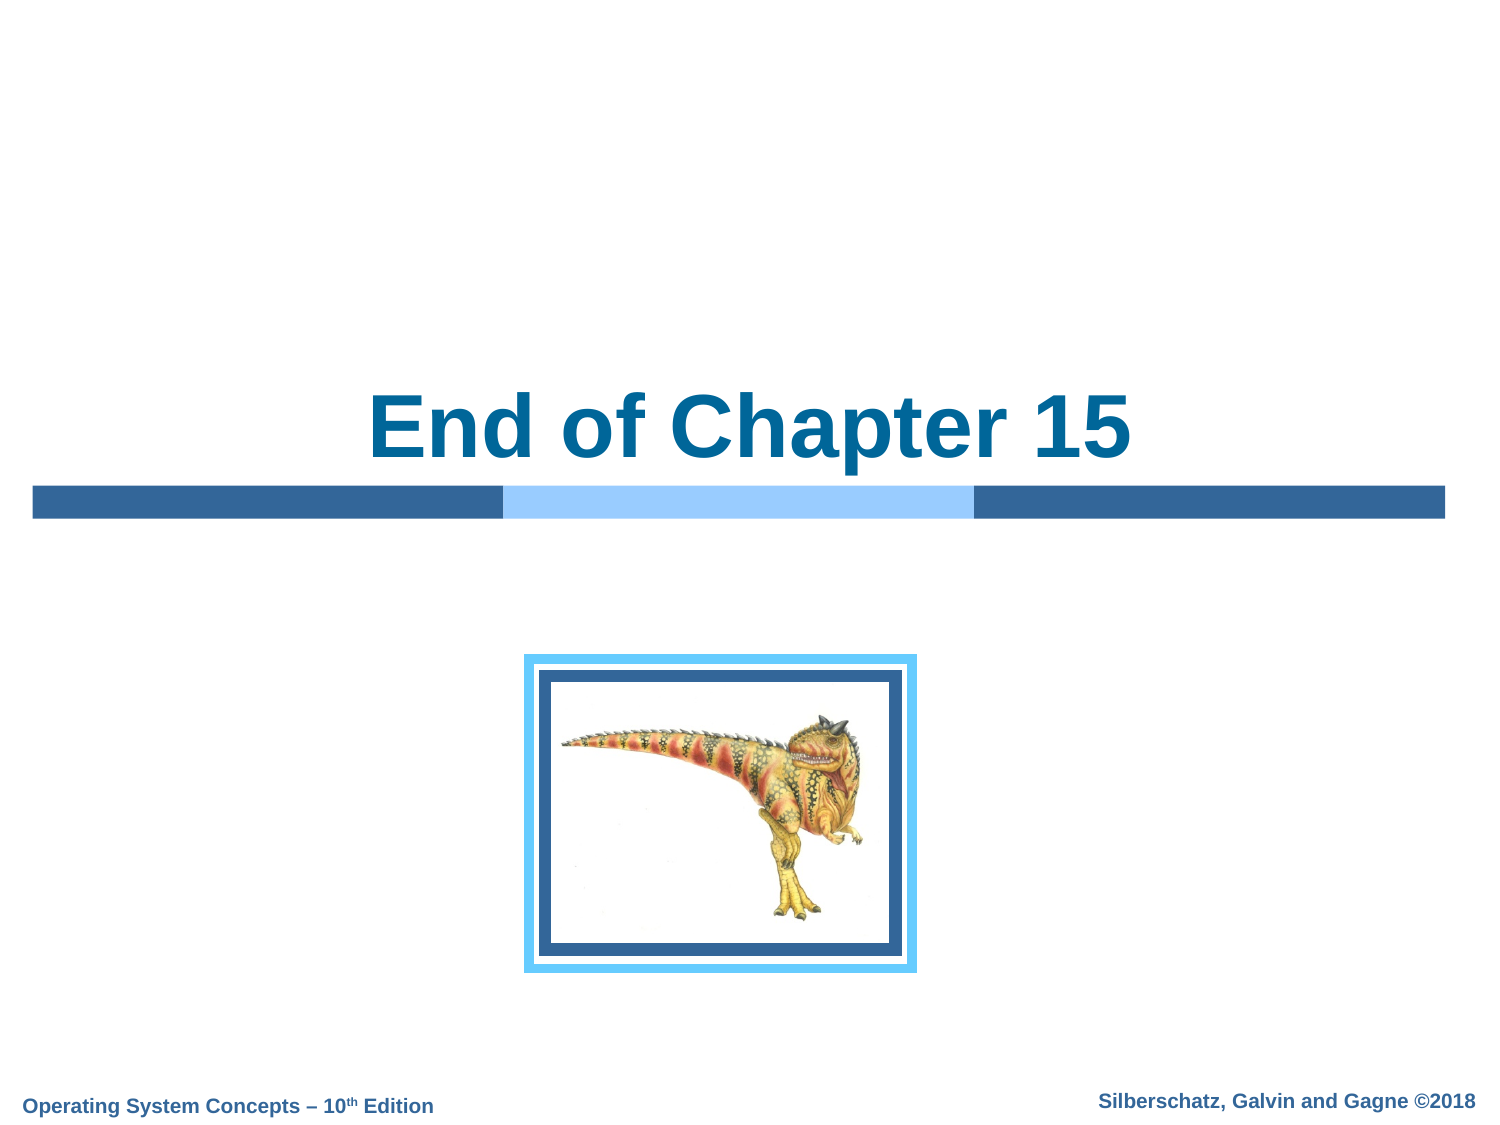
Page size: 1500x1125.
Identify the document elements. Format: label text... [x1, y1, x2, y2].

picture [551, 682, 889, 943]
title End of Chapter 15 [112, 133, 1388, 483]
